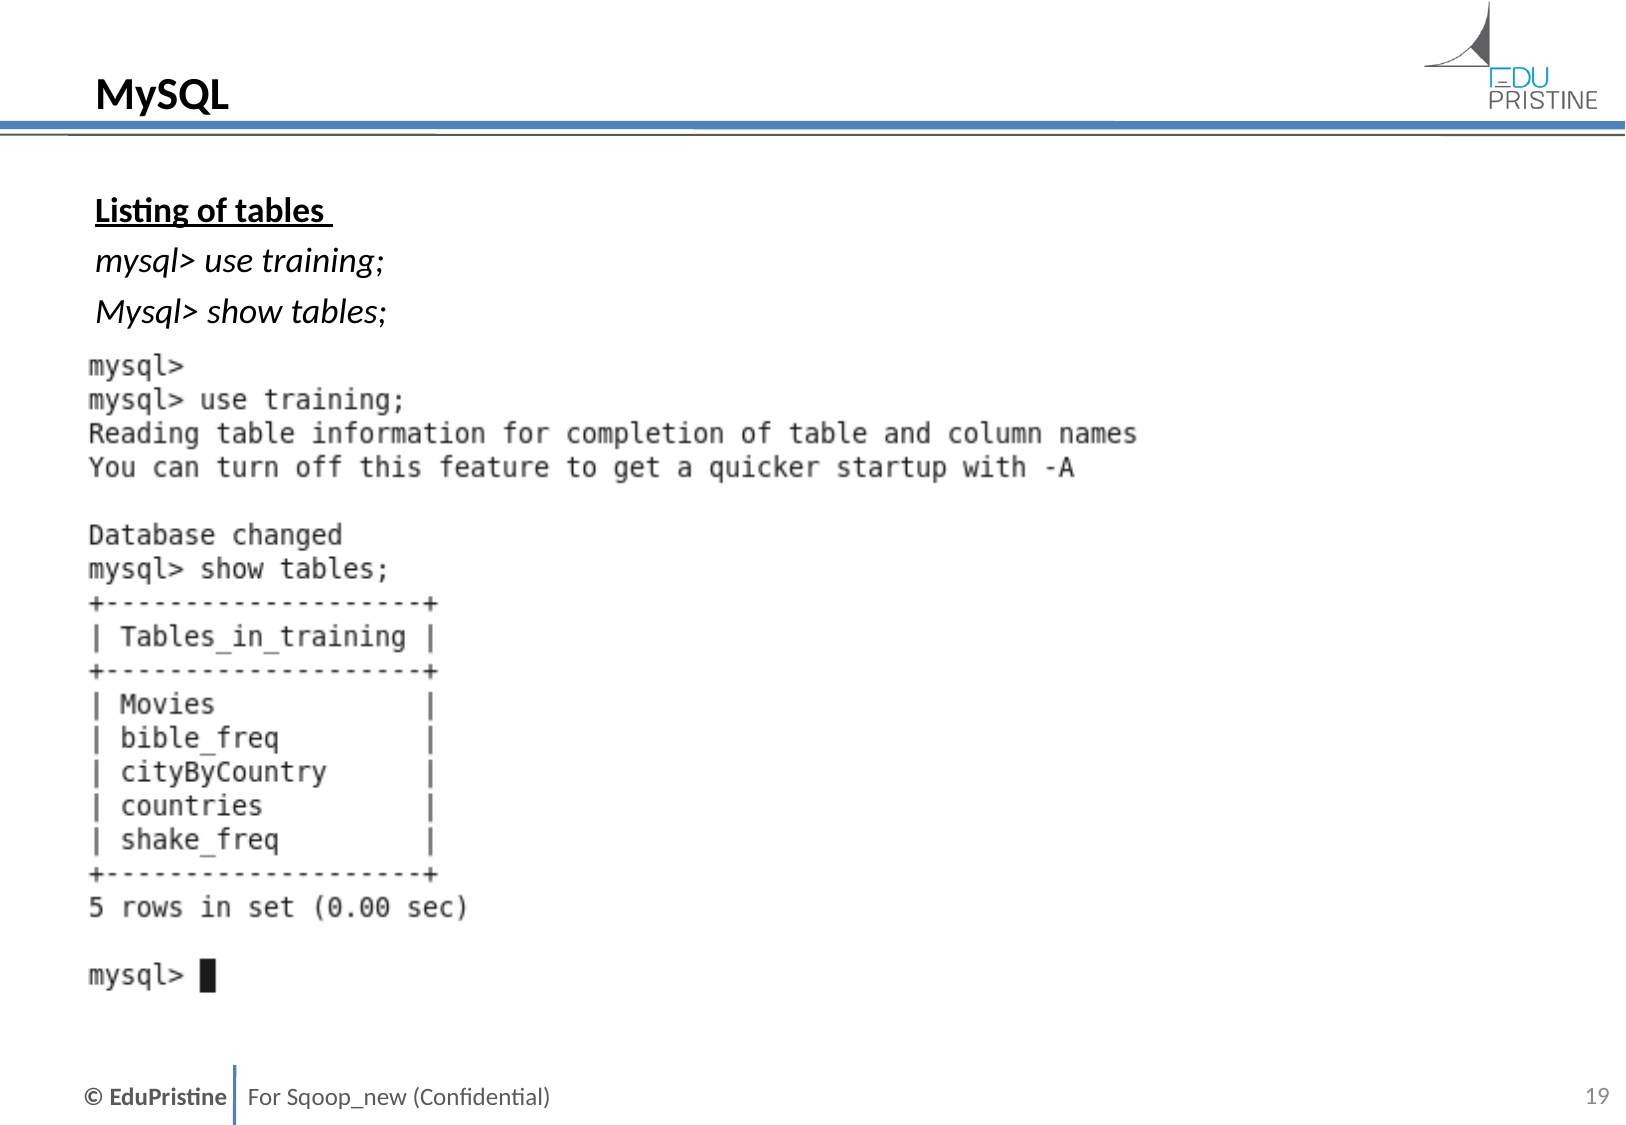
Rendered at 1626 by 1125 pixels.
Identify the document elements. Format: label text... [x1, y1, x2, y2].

title MySQL [87, 10, 1416, 126]
picture [1424, 1, 1597, 109]
slide_number 18 [1543, 1065, 1625, 1125]
picture [87, 348, 1238, 1007]
list Listing of tables mysql> use training; Mysql> show tables; [87, 179, 1550, 1007]
